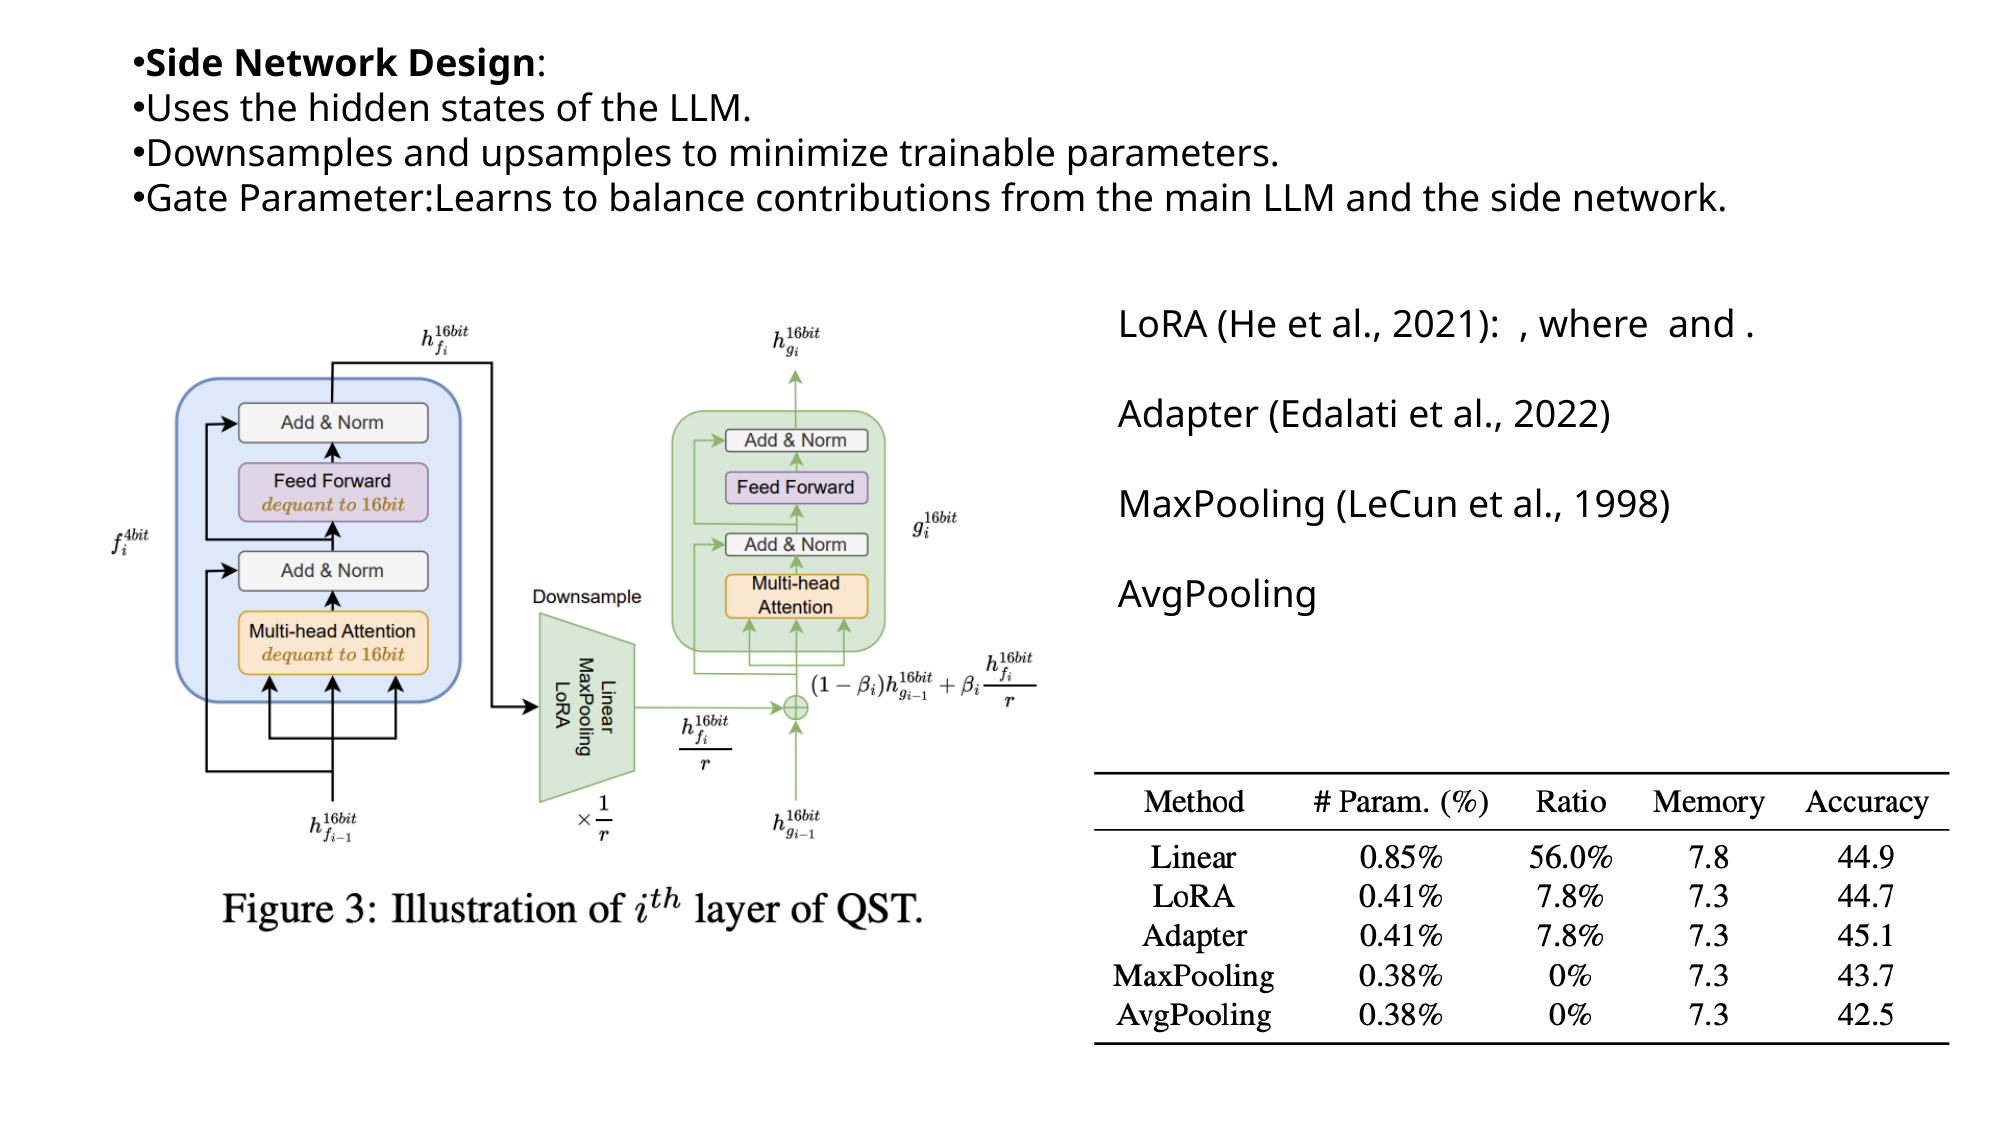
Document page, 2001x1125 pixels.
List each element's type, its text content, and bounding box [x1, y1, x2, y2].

text_box Side Network Design: Uses the hidden states of the LLM. Downsamples and upsamples to minimize trainable parameters. Gate Parameter:Learns to balance contributions from the main LLM and the side network. [117, 31, 1883, 227]
picture [84, 285, 1969, 1067]
